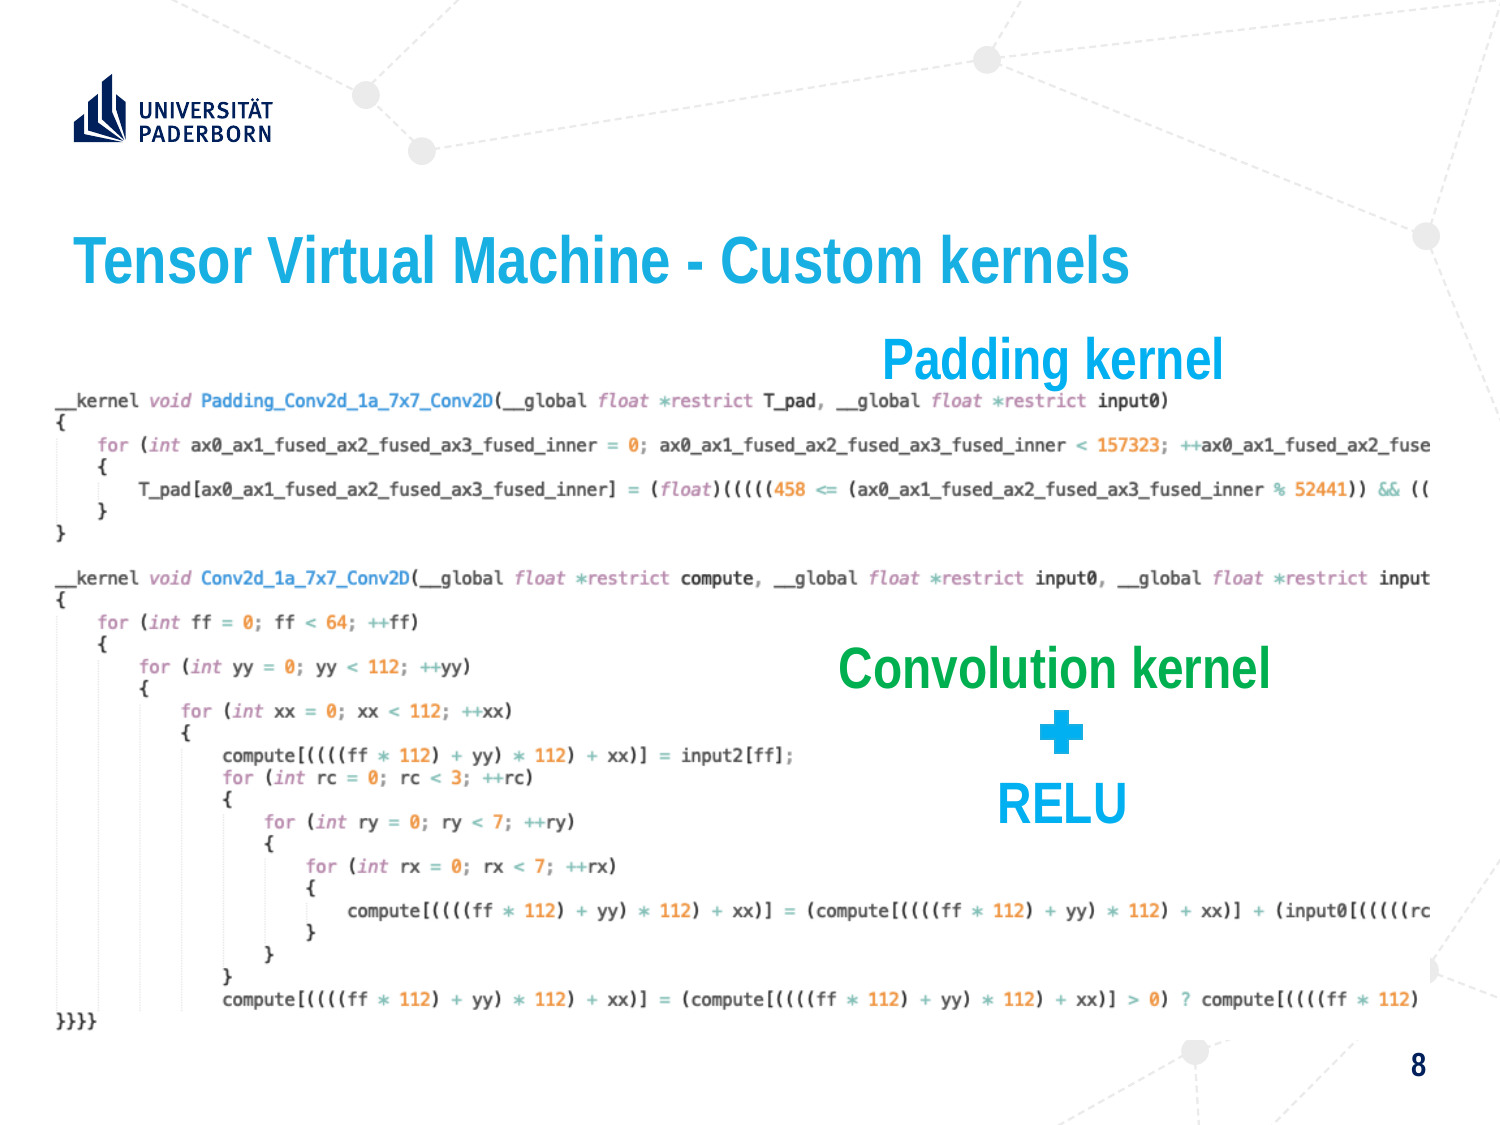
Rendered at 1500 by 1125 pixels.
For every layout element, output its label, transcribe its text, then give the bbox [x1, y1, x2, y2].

picture [38, 380, 1430, 1040]
slide_number 8 [1308, 1042, 1427, 1091]
title Tensor Virtual Machine - Custom kernels [73, 224, 1427, 380]
text_box Padding kernel [867, 313, 1318, 380]
